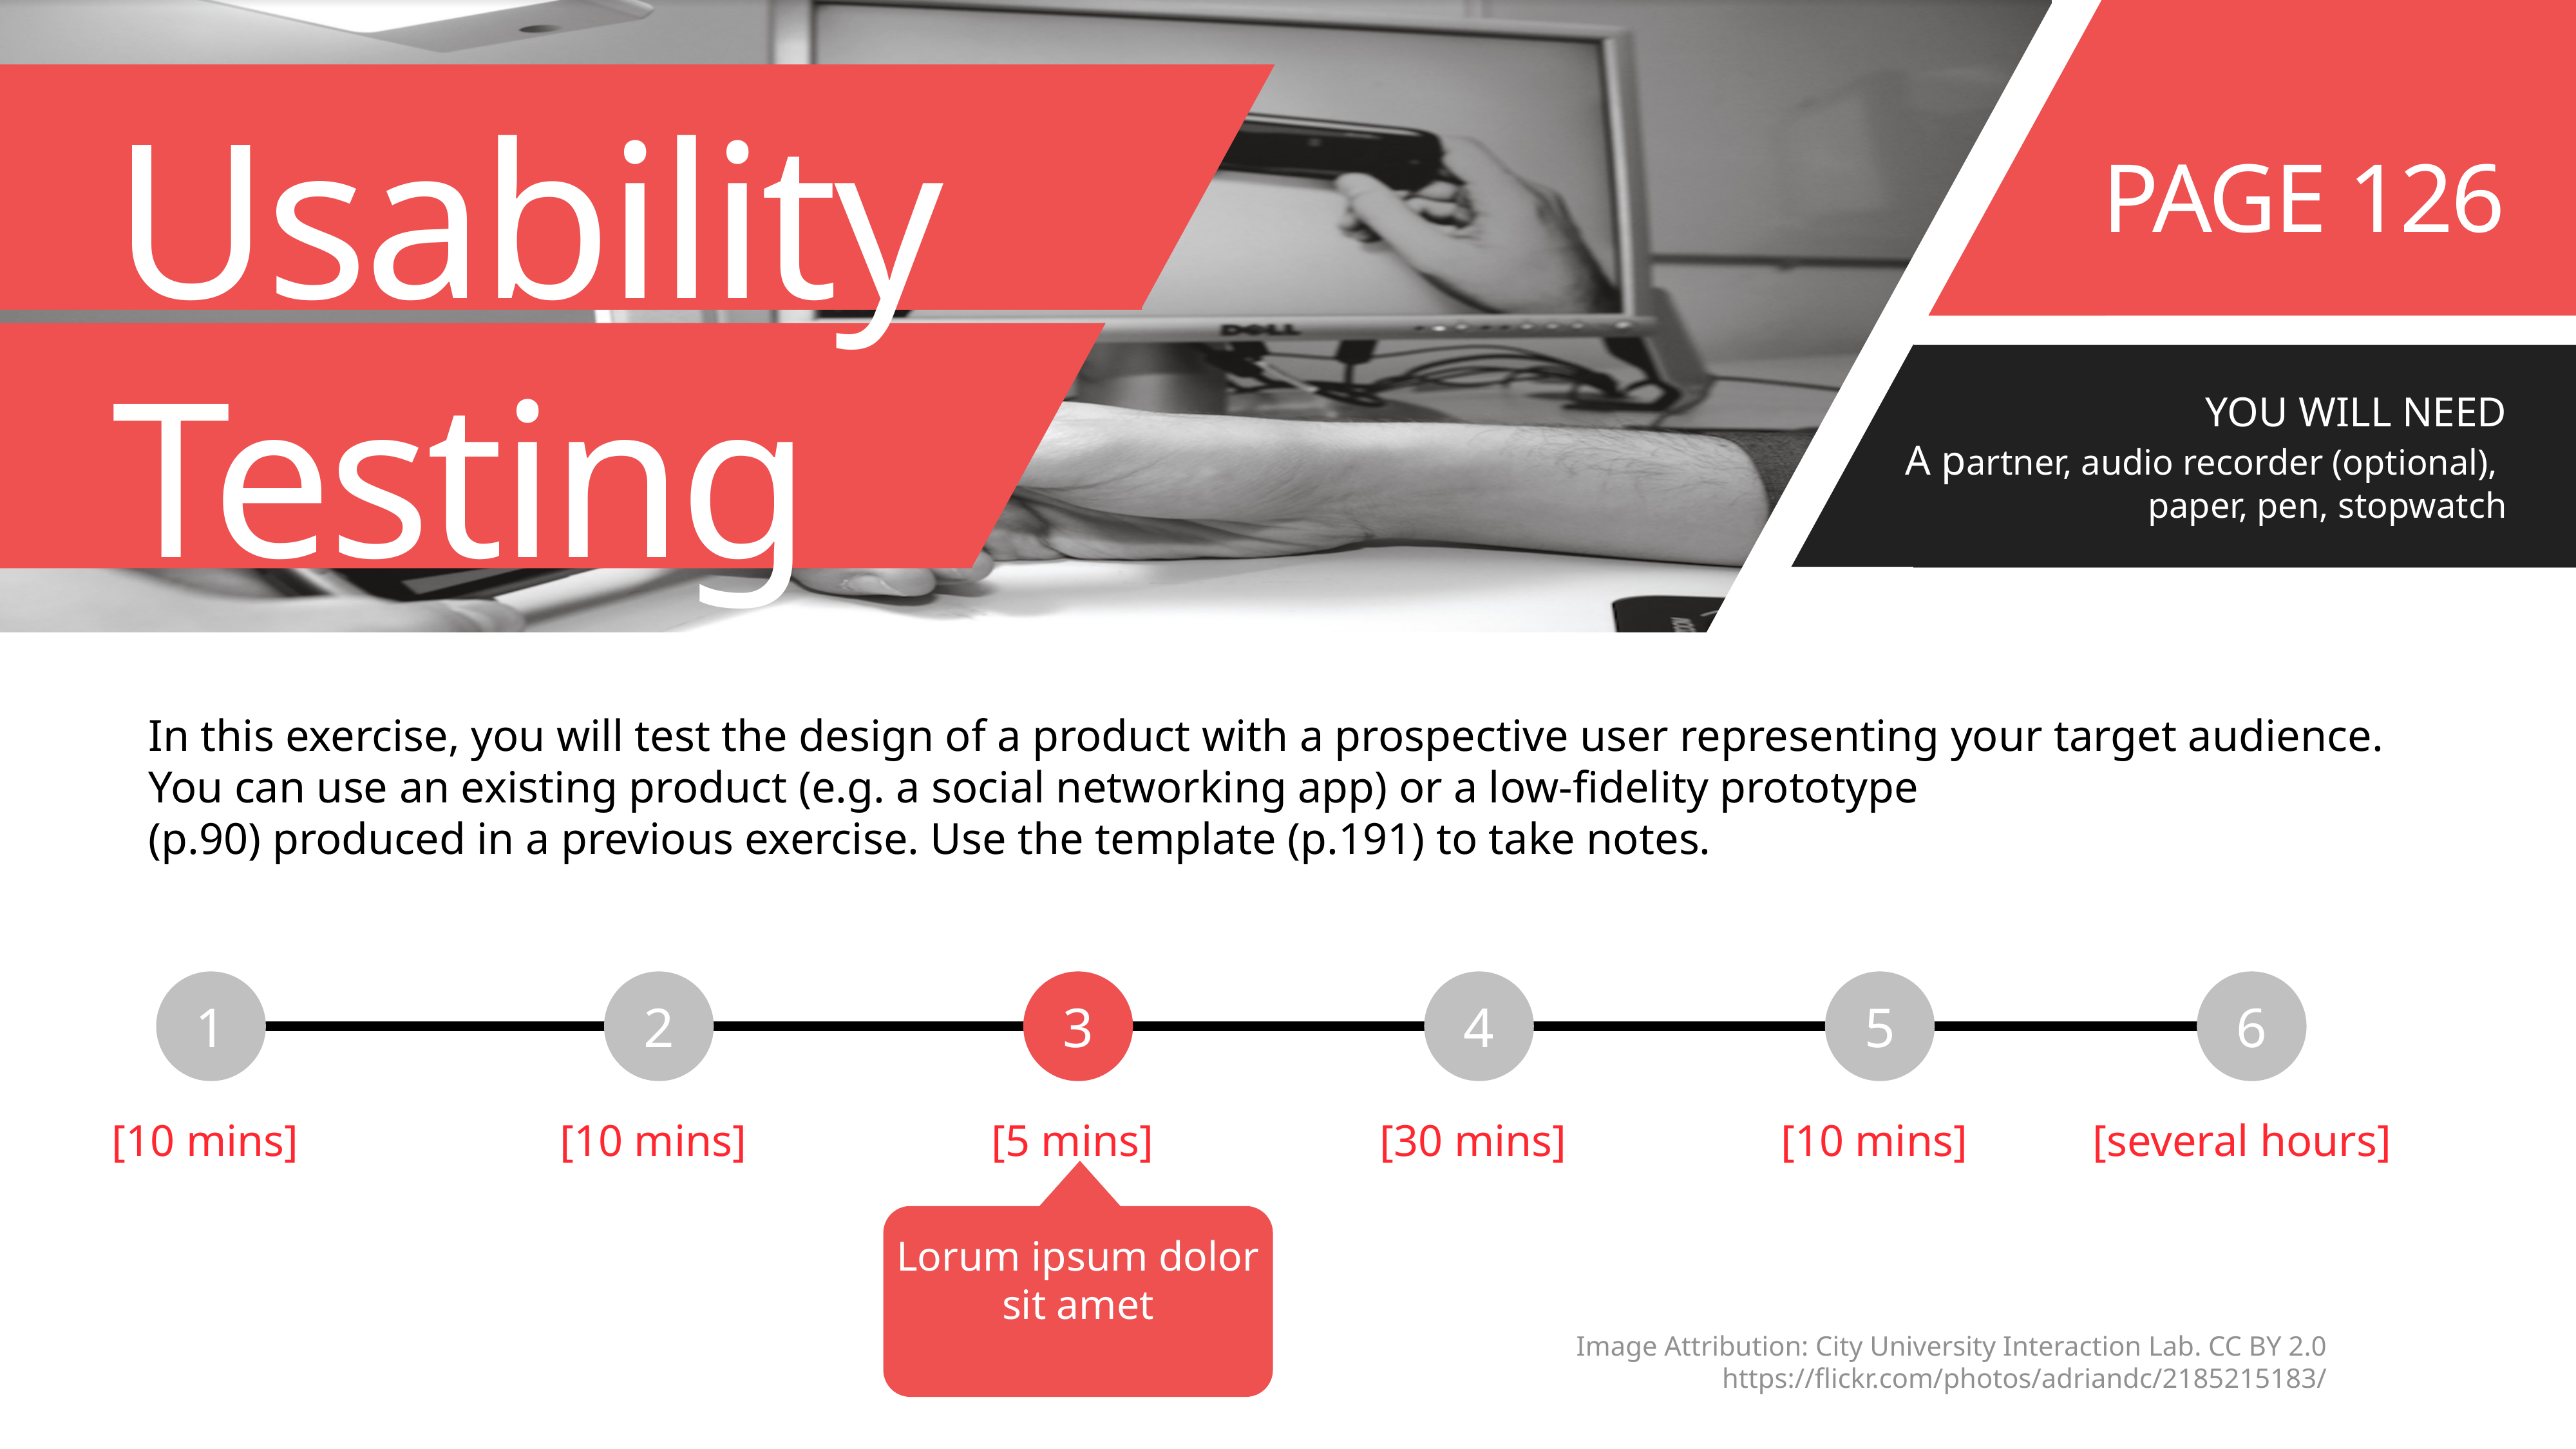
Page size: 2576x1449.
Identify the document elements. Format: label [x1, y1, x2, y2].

text_box [0, 0, 2576, 1401]
